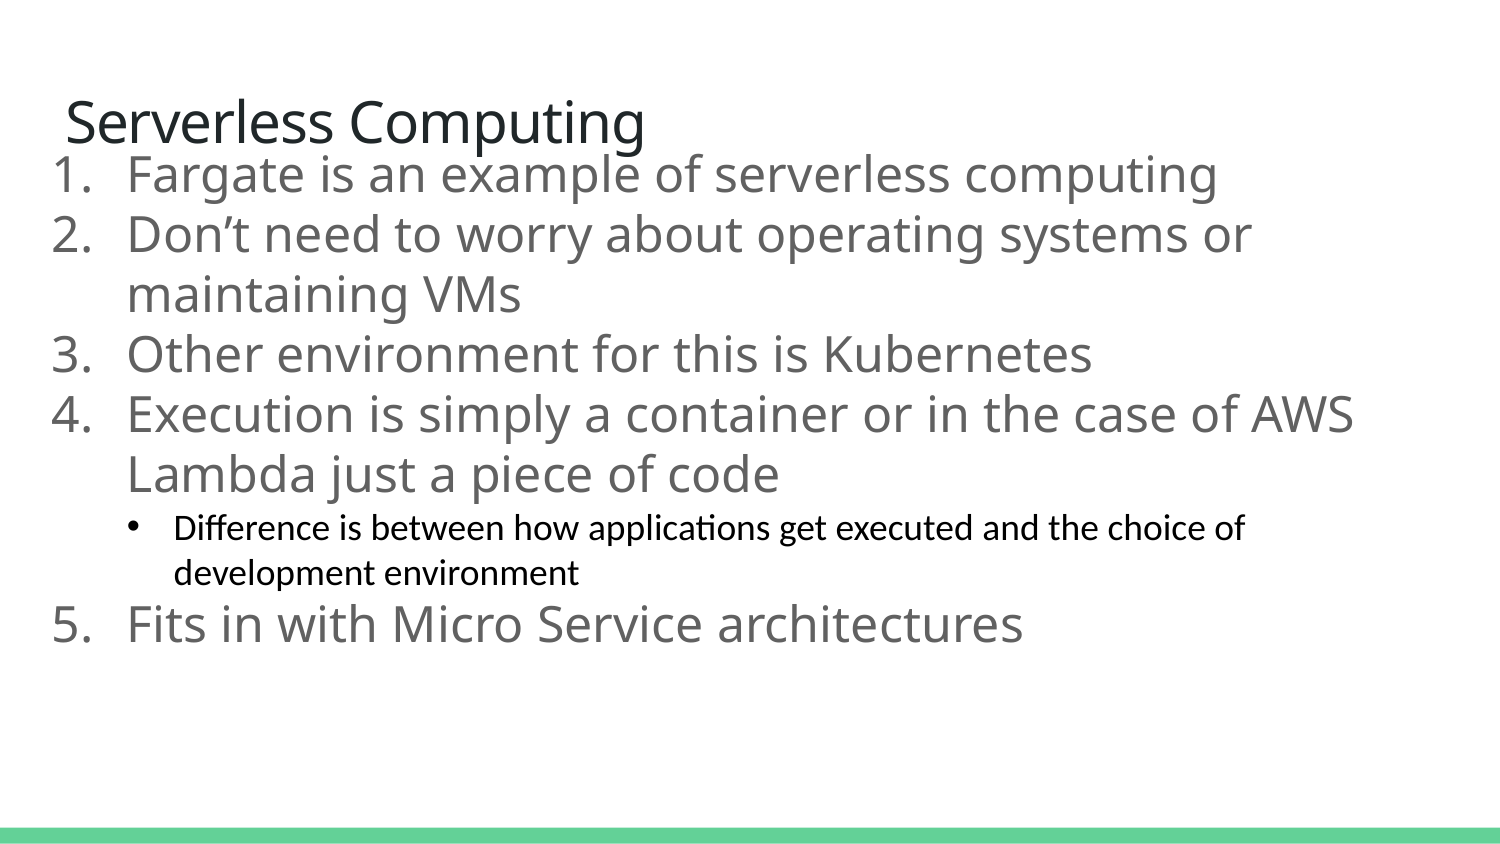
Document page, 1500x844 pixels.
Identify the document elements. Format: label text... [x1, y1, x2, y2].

list Fargate is an example of serverless computing Don’t need to worry about operating systems or maintaining VMs Other environment for this is Kubernetes Execution is simply a container or in the case of AWS Lambda just a piece of code Difference is between how applications get executed and the choice of development environment Fits in with Micro Service architectures [51, 142, 1450, 704]
text_box Serverless Computing [63, 82, 714, 155]
